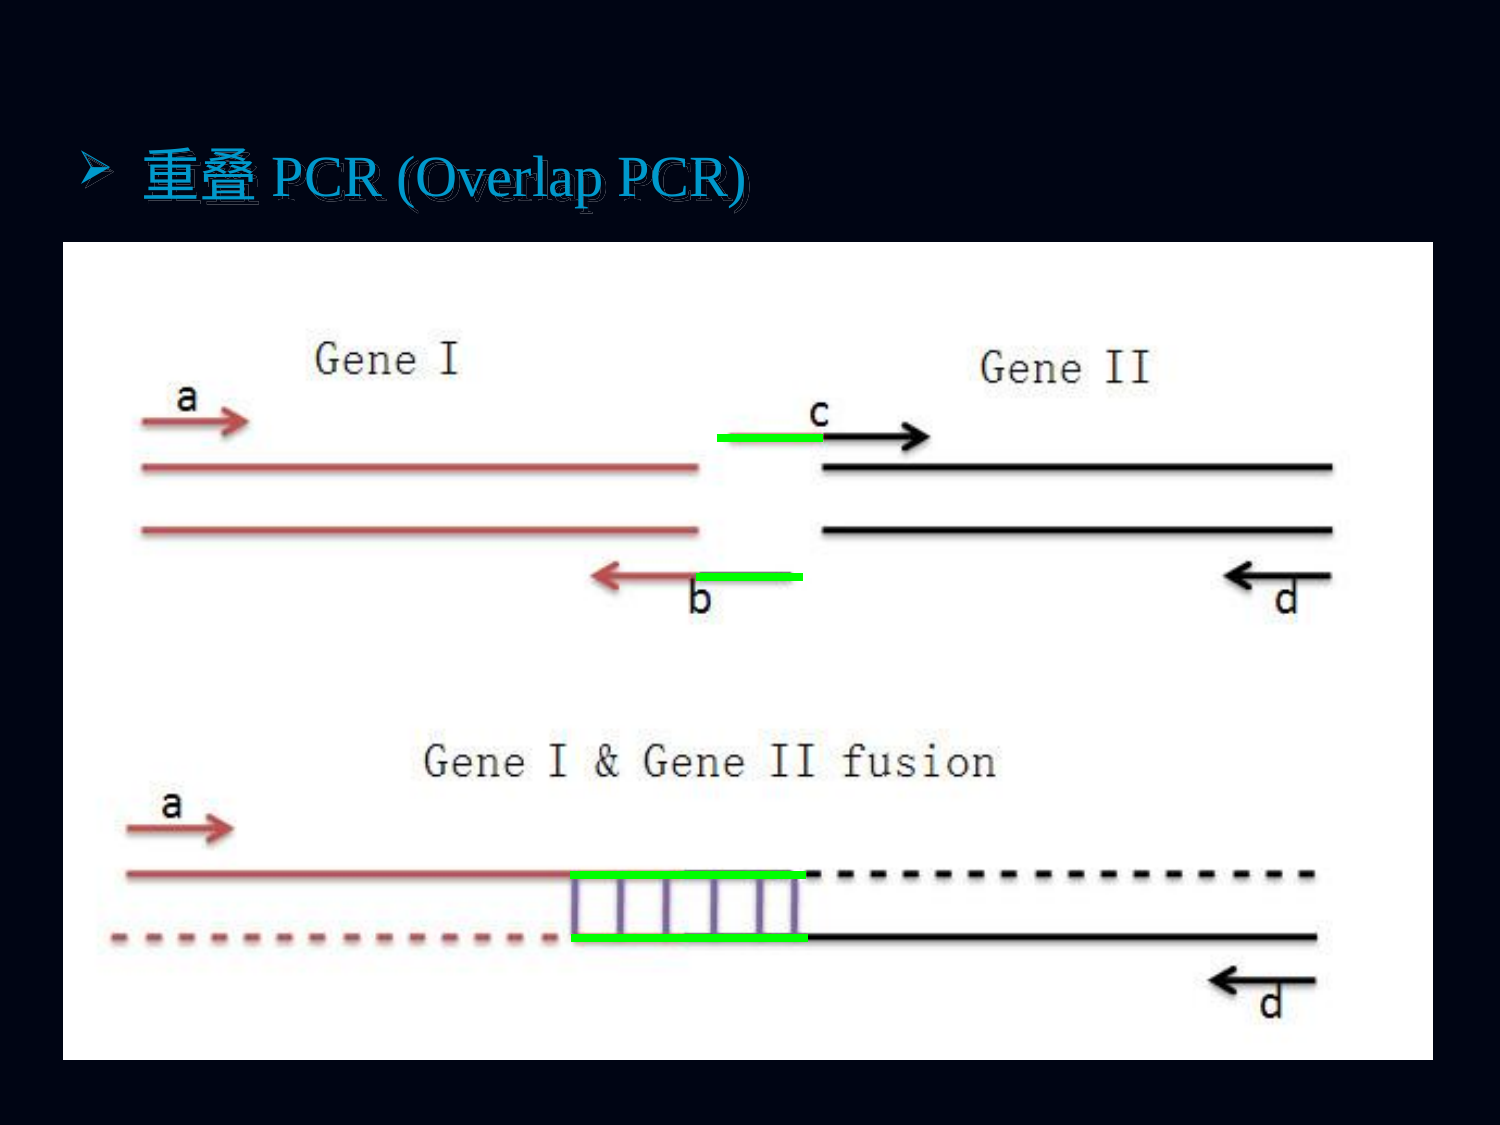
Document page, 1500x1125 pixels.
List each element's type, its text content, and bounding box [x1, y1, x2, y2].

text_box 重叠PCR (Overlap PCR) [62, 95, 1146, 211]
picture [63, 242, 1433, 1060]
